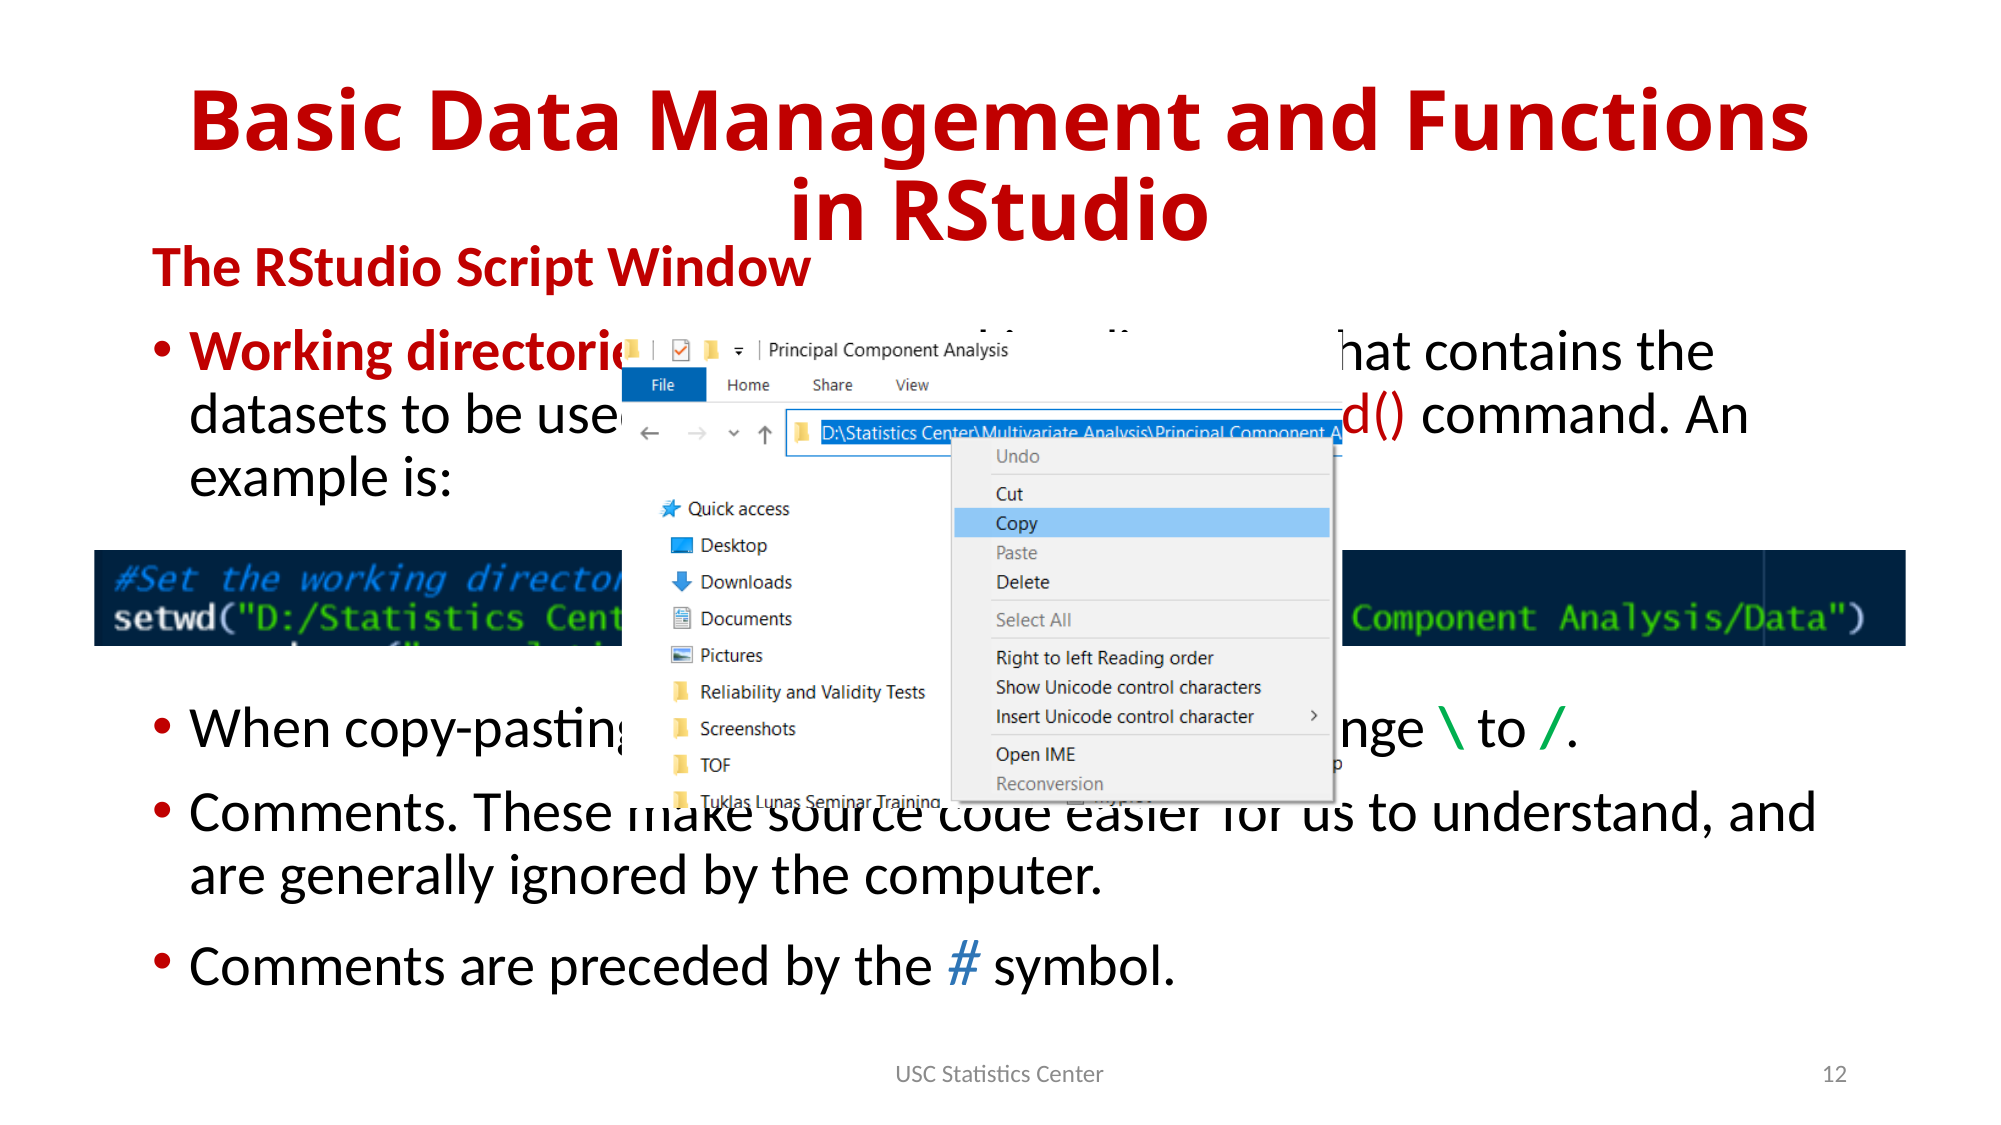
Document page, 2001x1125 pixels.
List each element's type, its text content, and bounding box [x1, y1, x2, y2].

title Basic Data Management and Functions in RStudio [137, 59, 1863, 228]
picture [94, 317, 1906, 808]
footer USC Statistics Center [662, 1042, 1338, 1103]
list The RStudio Script Window Working directories. To set a working directory that contains the datasets to be used in the program, use the setwd() command. An example is: When copy-pasting directories, make sure to change \ to /. Comments. These make source code easier for us to understand, and are generally ignored by the computer. Comments are preceded by the # symbol. [137, 646, 1863, 1014]
list The RStudio Script Window Working directories. To set a working directory that contains the datasets to be used in the program, use the setwd() command. An example is: When copy-pasting directories, make sure to change \ to /. Comments. These make source code easier for us to understand, and are generally ignored by the computer. Comments are preceded by the # symbol. [137, 228, 1863, 550]
slide_number 12 [1412, 1042, 1863, 1103]
